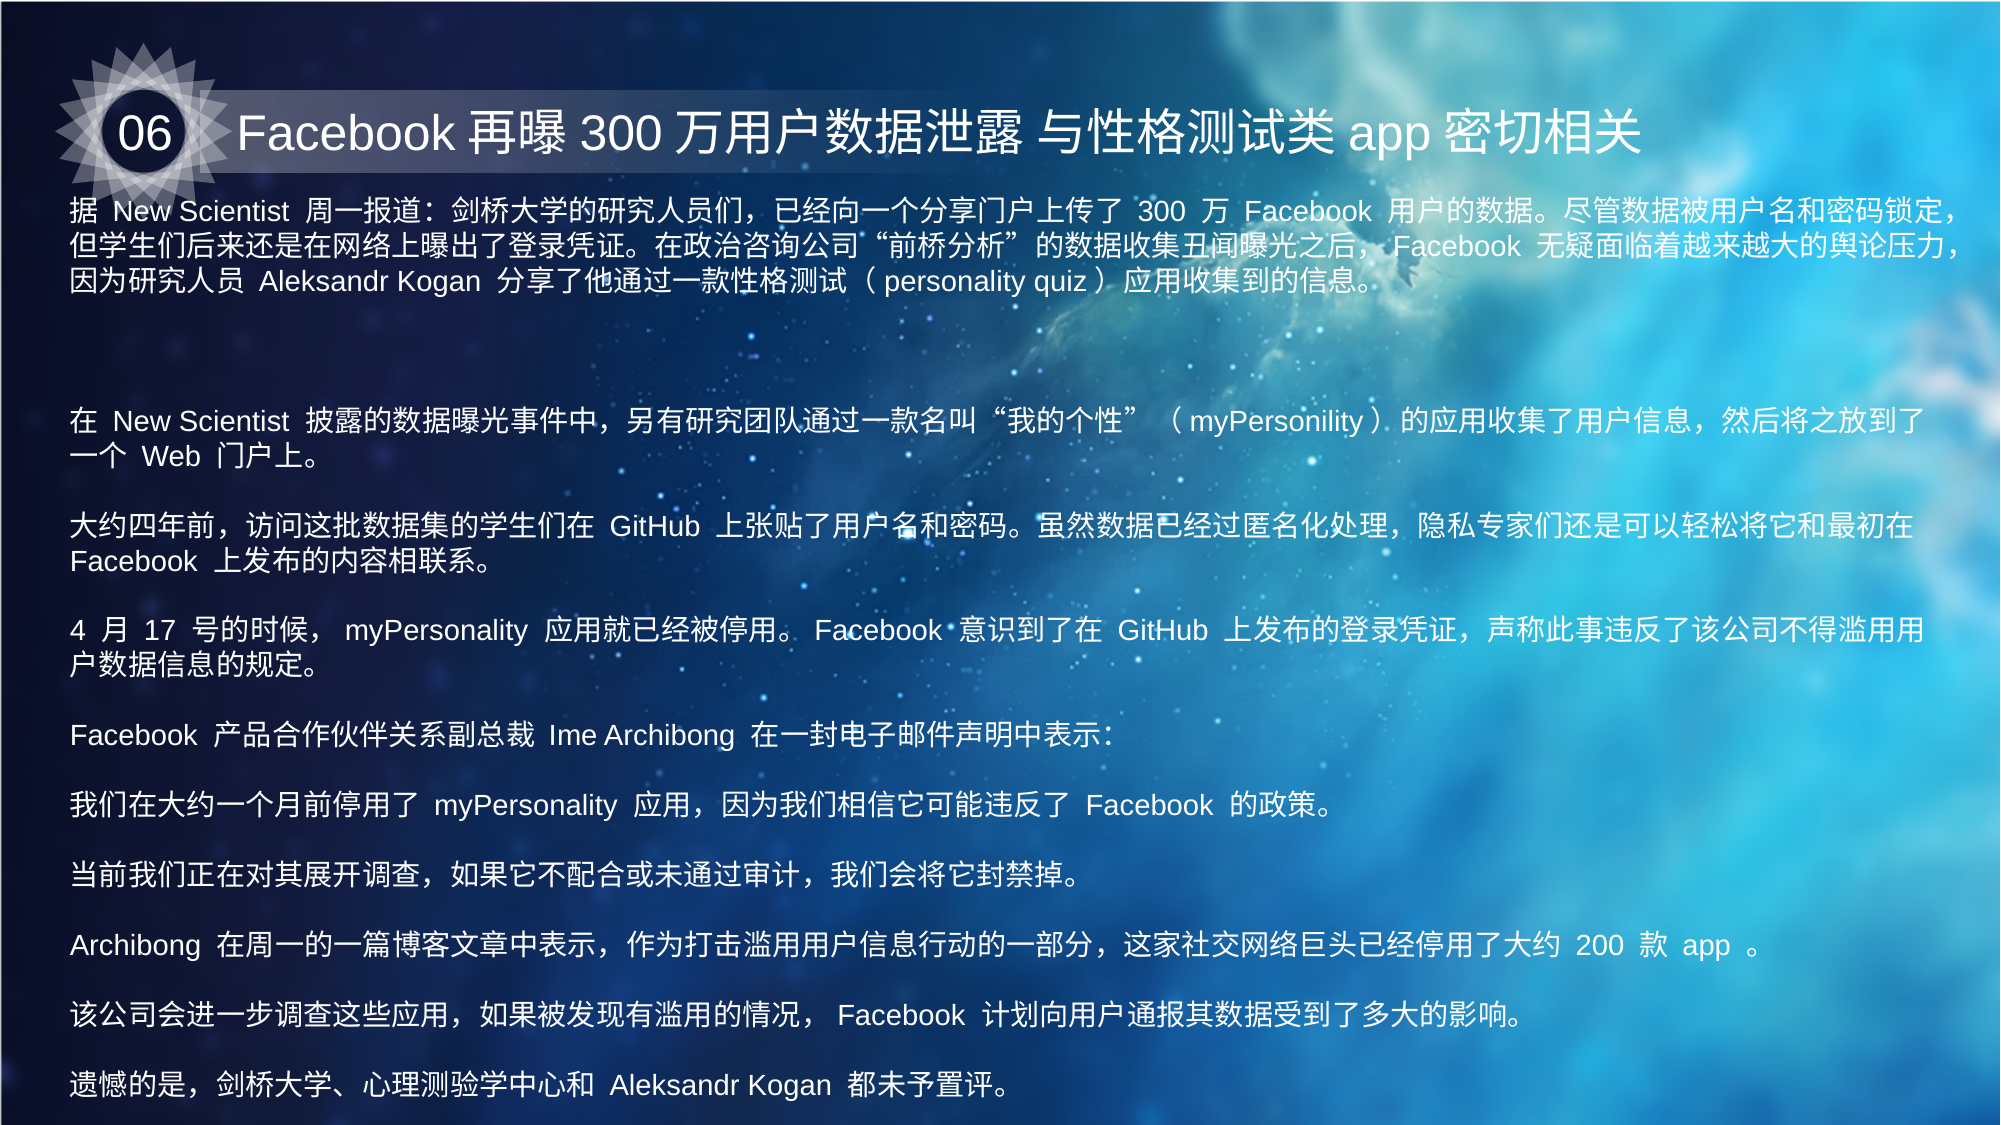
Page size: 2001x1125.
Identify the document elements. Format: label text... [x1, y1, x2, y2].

text_box Facebook再曝300万用户数据泄露 与性格测试类app密切相关 [238, 93, 1659, 169]
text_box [54, 42, 233, 221]
text_box [238, 88, 990, 93]
picture [3, 2, 2000, 1125]
text_box [238, 169, 990, 175]
text_box 据 New Scientist 周一报道：剑桥大学的研究人员们，已经向一个分享门户上传了 300 万 Facebook 用户的数据。尽管数据被用户名和密码锁定，但学生们后来还是在网络上曝出了登录凭证。在政治咨询公司“前桥分析”的数据收集丑闻曝光之后，Facebook 无疑面临着越来越大的舆论压力，因为研究人员 Aleksandr Kogan 分享了他通过一款性格测试（personality quiz）应用收集到的信息。 在 New Scientist 披露的数据曝光事件中，另有研究团队通过一款名叫“我的个性”（myPersonility）的应用收集了用户信息，然后将之放到了一个 Web 门户上。 大约四年前，访问这批数据集的学生们在 GitHub 上张贴了用户名和密码。虽然数据已经过匿名化处理，隐私专家们还是可以轻松将它和最初在 Facebook 上发布的内容相联系。 4 月 17 号的时候，myPersonality 应用就已经被停用。Facebook 意识到了在 GitHub 上发布的登录凭证，声称此事违反了该公司不得滥用用户数据信息的规定。 Facebook 产品合作伙伴关系副总裁 Ime Archibong 在一封电子邮件声明中表示： 我们在大约一个月前停用了 myPersonality 应用，因为我们相信它可能违反了 Facebook 的政策。 当前我们正在对其展开调查，如果它不配合或未通过审计，我们会将它封禁掉。 Archibong 在周一的一篇博客文章中表示，作为打击滥用用户信息行动的一部分，这家社交网络巨头已经停用了大约 200 款 app 。 该公司会进一步调查这些应用，如果被发现有滥用的情况，Facebook 计划向用户通报其数据受到了多大的影响。 遗憾的是，剑桥大学、心理测验学中心和 Aleksandr Kogan 都未予置评。 [54, 184, 1965, 1109]
